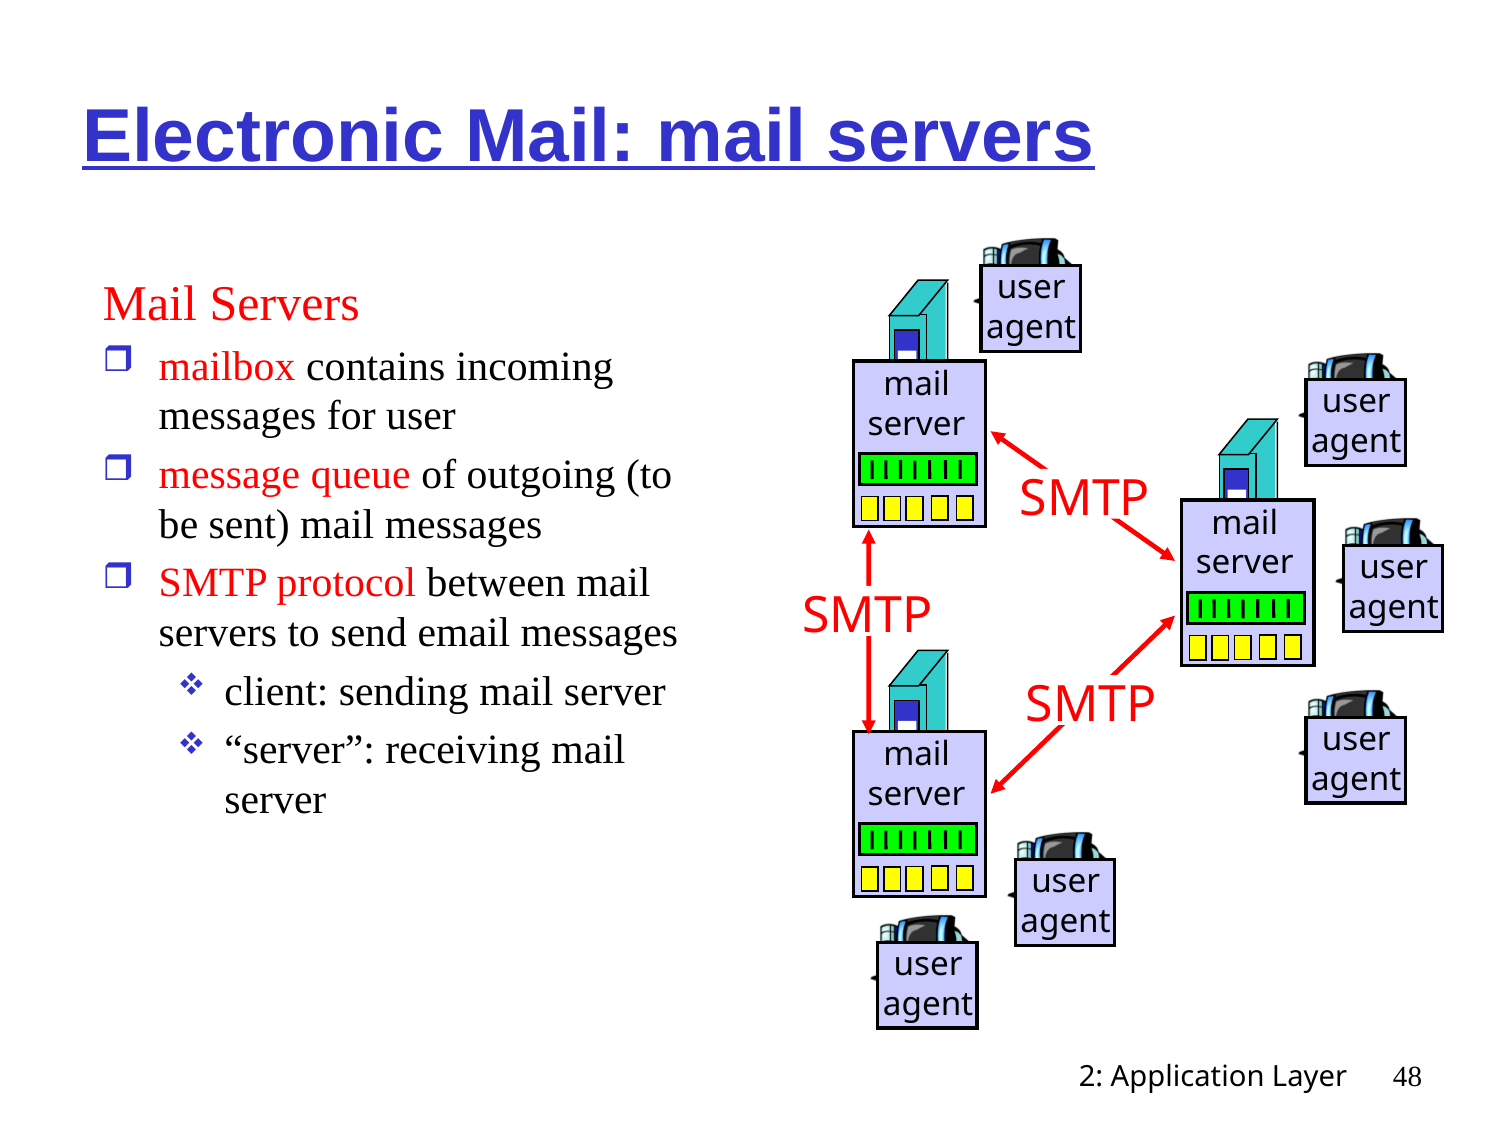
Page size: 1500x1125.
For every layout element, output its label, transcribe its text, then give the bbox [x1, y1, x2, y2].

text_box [782, 574, 953, 650]
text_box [1006, 663, 1176, 739]
text_box [1126, 616, 1173, 662]
list Mail Servers mailbox contains incoming messages for user message queue of outgoing (to be sent) mail messages SMTP protocol between mail servers to send email messages client: sending mail server “server”: receiving mail server [87, 262, 733, 1025]
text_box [1178, 493, 1315, 666]
slide_number 48 [1362, 1049, 1438, 1125]
text_box [991, 431, 1025, 455]
footer 2: Application Layer [887, 1049, 1362, 1125]
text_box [1218, 419, 1278, 491]
text_box [991, 748, 1039, 794]
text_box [972, 237, 1090, 354]
title Electronic Mail: mail servers [67, 37, 1343, 225]
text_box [850, 650, 987, 898]
text_box [862, 535, 875, 573]
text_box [1297, 689, 1415, 806]
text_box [1335, 517, 1453, 634]
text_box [1007, 831, 1125, 948]
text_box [1000, 457, 1170, 533]
text_box [1147, 542, 1173, 561]
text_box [850, 279, 987, 527]
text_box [869, 914, 987, 1031]
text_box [1297, 351, 1415, 468]
